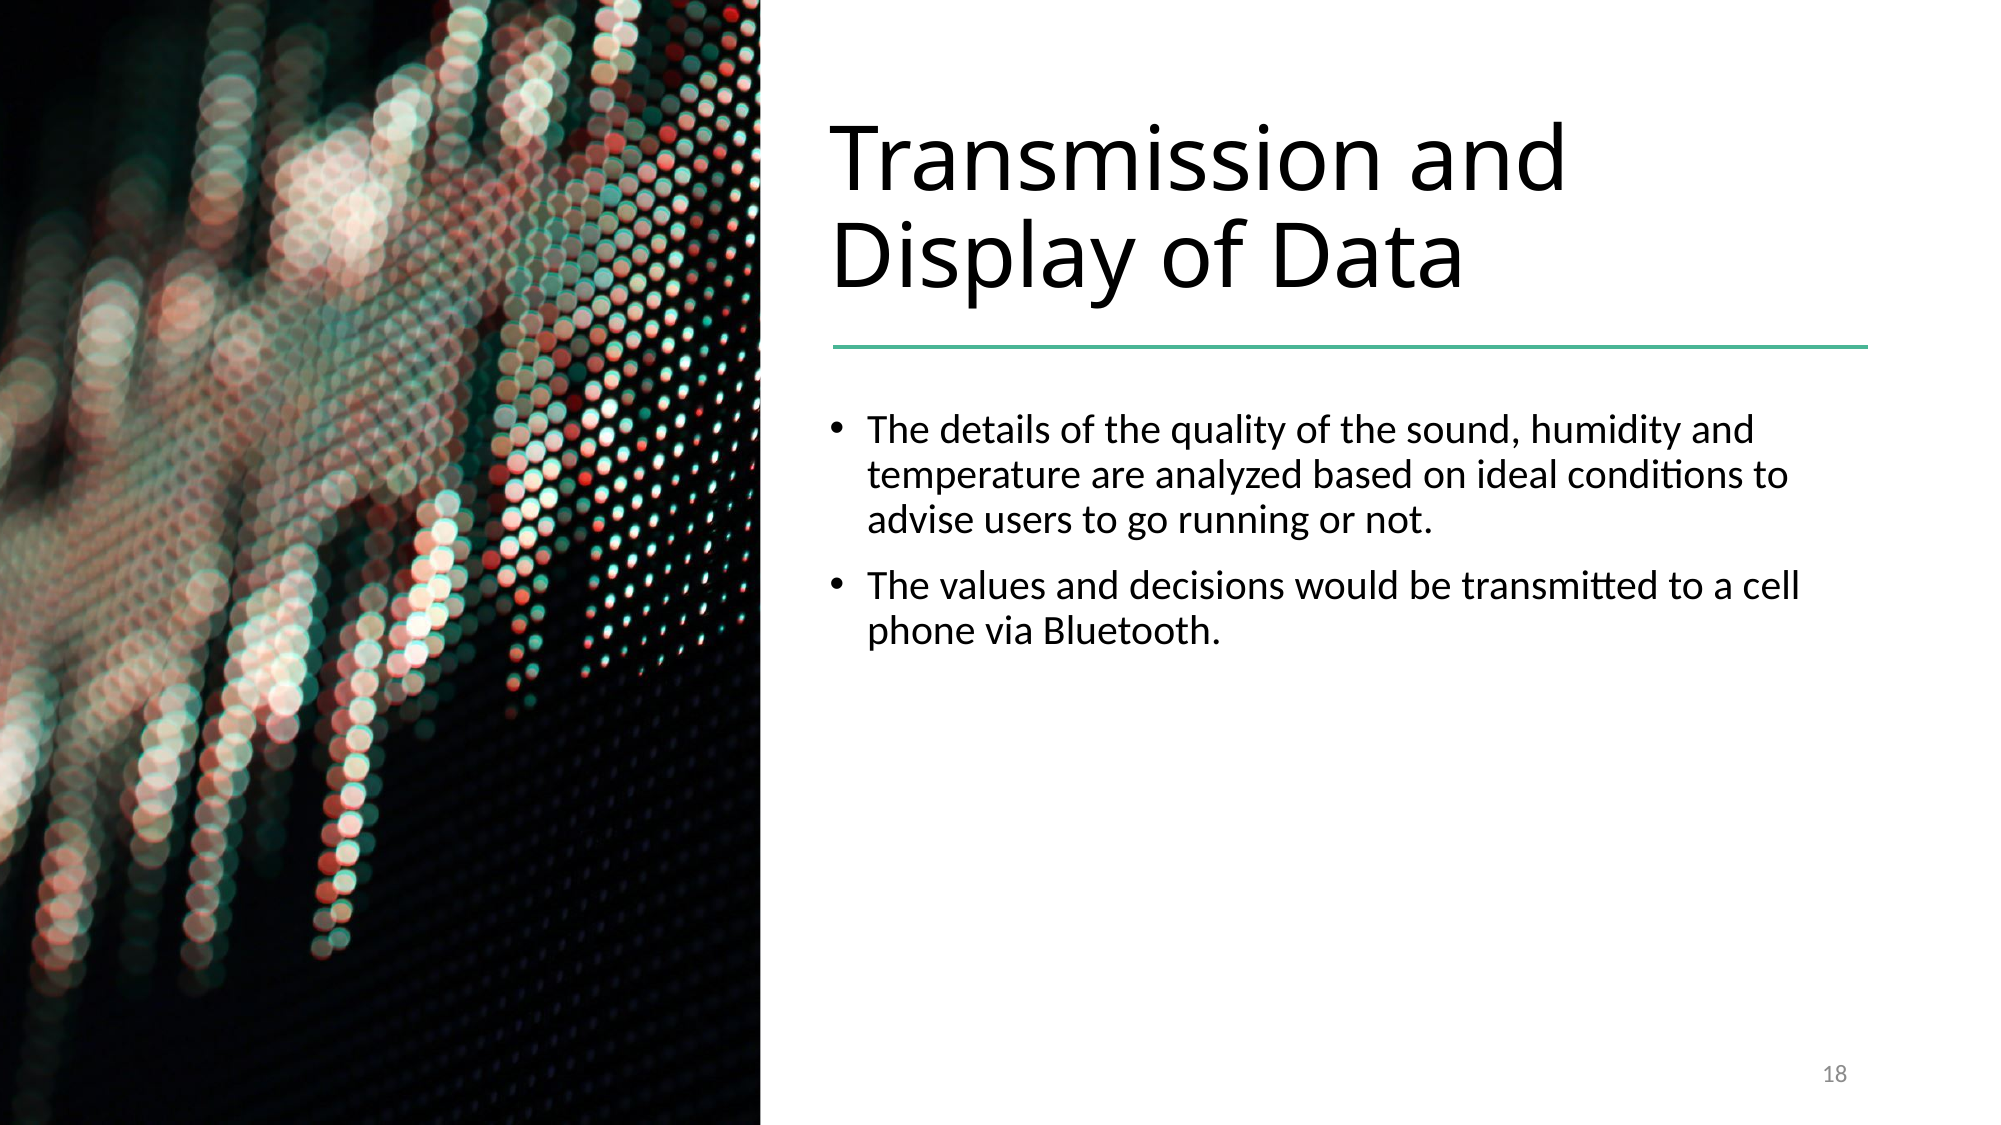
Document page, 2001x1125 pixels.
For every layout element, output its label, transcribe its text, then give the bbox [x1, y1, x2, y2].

picture [0, 0, 761, 1125]
list The details of the quality of the sound, humidity and temperature are analyzed based on ideal conditions to advise users to go running or not. The values and decisions would be transmitted to a cell phone via Bluetooth. [814, 399, 1895, 1021]
slide_number 18 [1667, 1042, 1863, 1103]
title Transmission and Display of Data [814, 103, 1895, 315]
